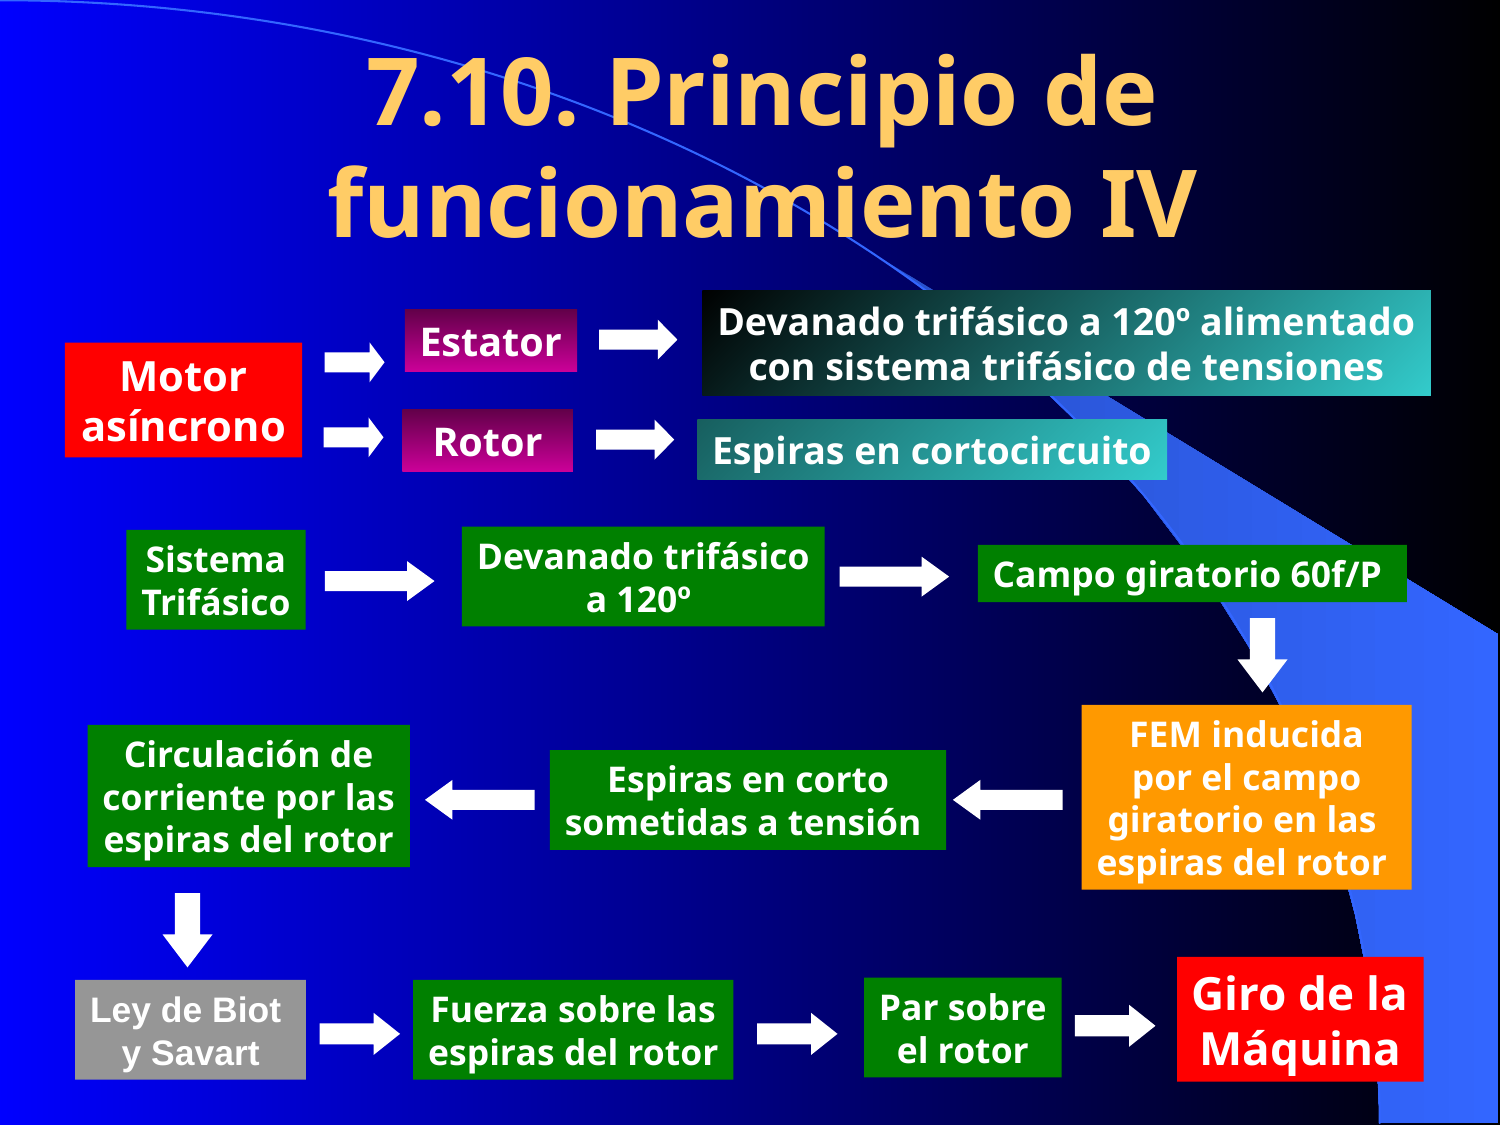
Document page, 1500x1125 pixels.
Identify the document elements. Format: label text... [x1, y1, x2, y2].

text_box 7.10. Principio de funcionamiento IV [12, 50, 1500, 238]
text_box Par sobre el rotor [864, 977, 1062, 1078]
text_box [162, 893, 213, 968]
text_box [319, 1012, 401, 1055]
text_box Espiras en corto sometidas a tensión [549, 750, 947, 850]
text_box [839, 556, 950, 597]
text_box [64, 290, 1438, 481]
text_box [425, 779, 535, 820]
text_box Giro de la Máquina [1177, 956, 1424, 1082]
text_box Campo giratorio 60f/P [977, 544, 1407, 603]
text_box [952, 779, 1063, 820]
text_box [1074, 1004, 1156, 1047]
text_box Circulación de corriente por las espiras del rotor [87, 724, 410, 868]
text_box [1237, 618, 1288, 693]
text_box Fuerza sobre las espiras del rotor [413, 979, 734, 1080]
text_box [324, 561, 435, 602]
text_box Ley de Biot y Savart [75, 979, 306, 1080]
text_box FEM inducida por el campo giratorio en las espiras del rotor [1081, 704, 1412, 890]
text_box Sistema Trifásico [126, 529, 306, 630]
text_box [757, 1012, 838, 1055]
text_box Devanado trifásico a 120º [461, 526, 825, 627]
